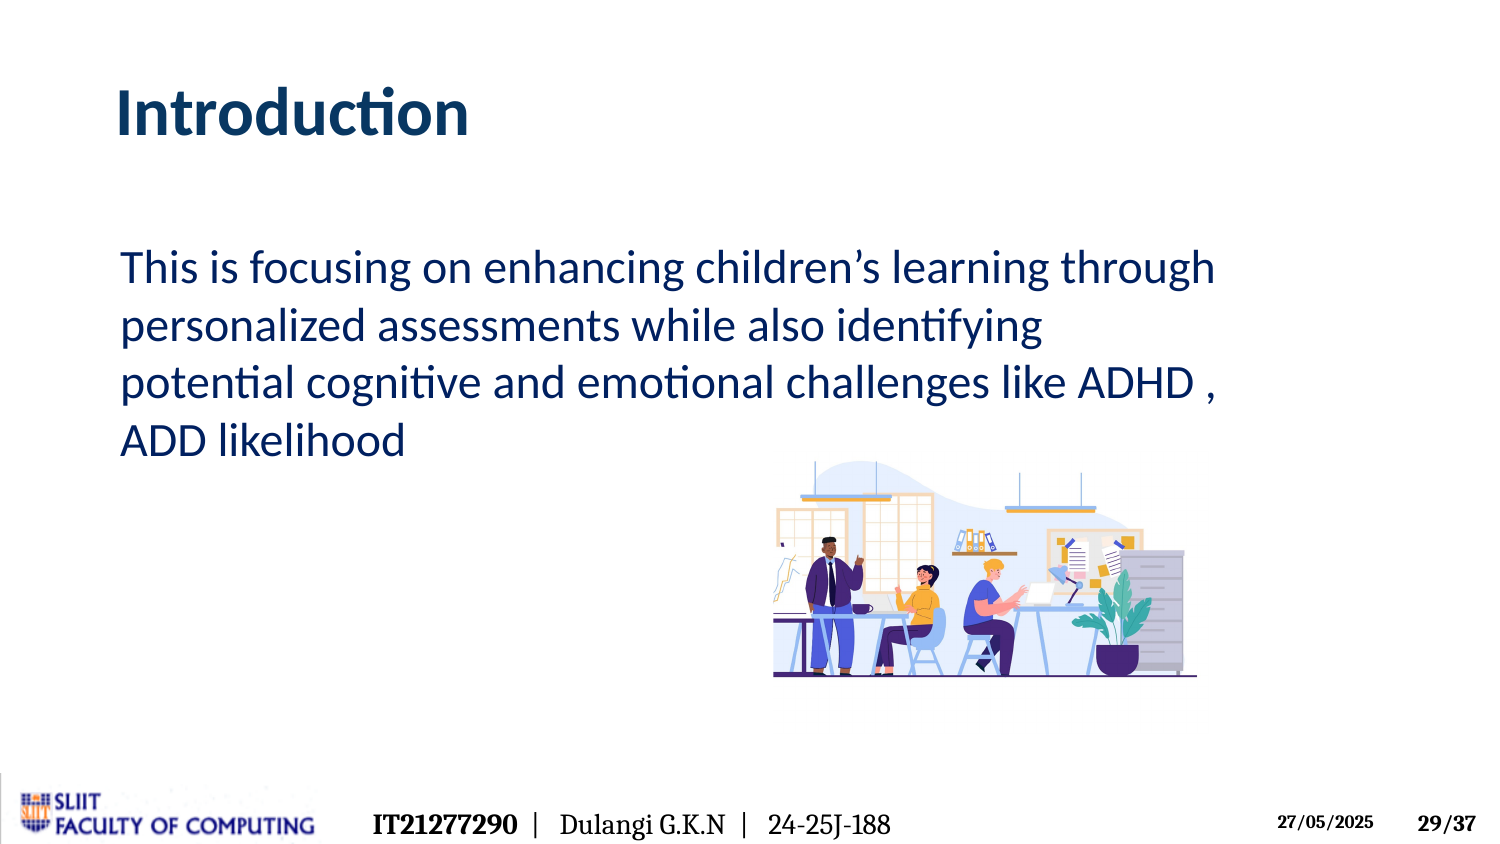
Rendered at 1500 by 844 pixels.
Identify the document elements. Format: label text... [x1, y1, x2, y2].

title Introduction [113, 65, 551, 207]
slide_number ‹#›/37 [1413, 807, 1491, 844]
footer 27/05/2025 [1275, 809, 1414, 844]
picture [0, 773, 324, 844]
text_box This is focusing on enhancing children’s learning through personalized assessments while also identifying potential cognitive and emotional challenges like ADHD , ADD likelihood [64, 207, 1222, 630]
picture [773, 451, 1267, 781]
text_box IT21277290 | Dulangi G.K.N | 24-25J-188 [361, 804, 1099, 841]
